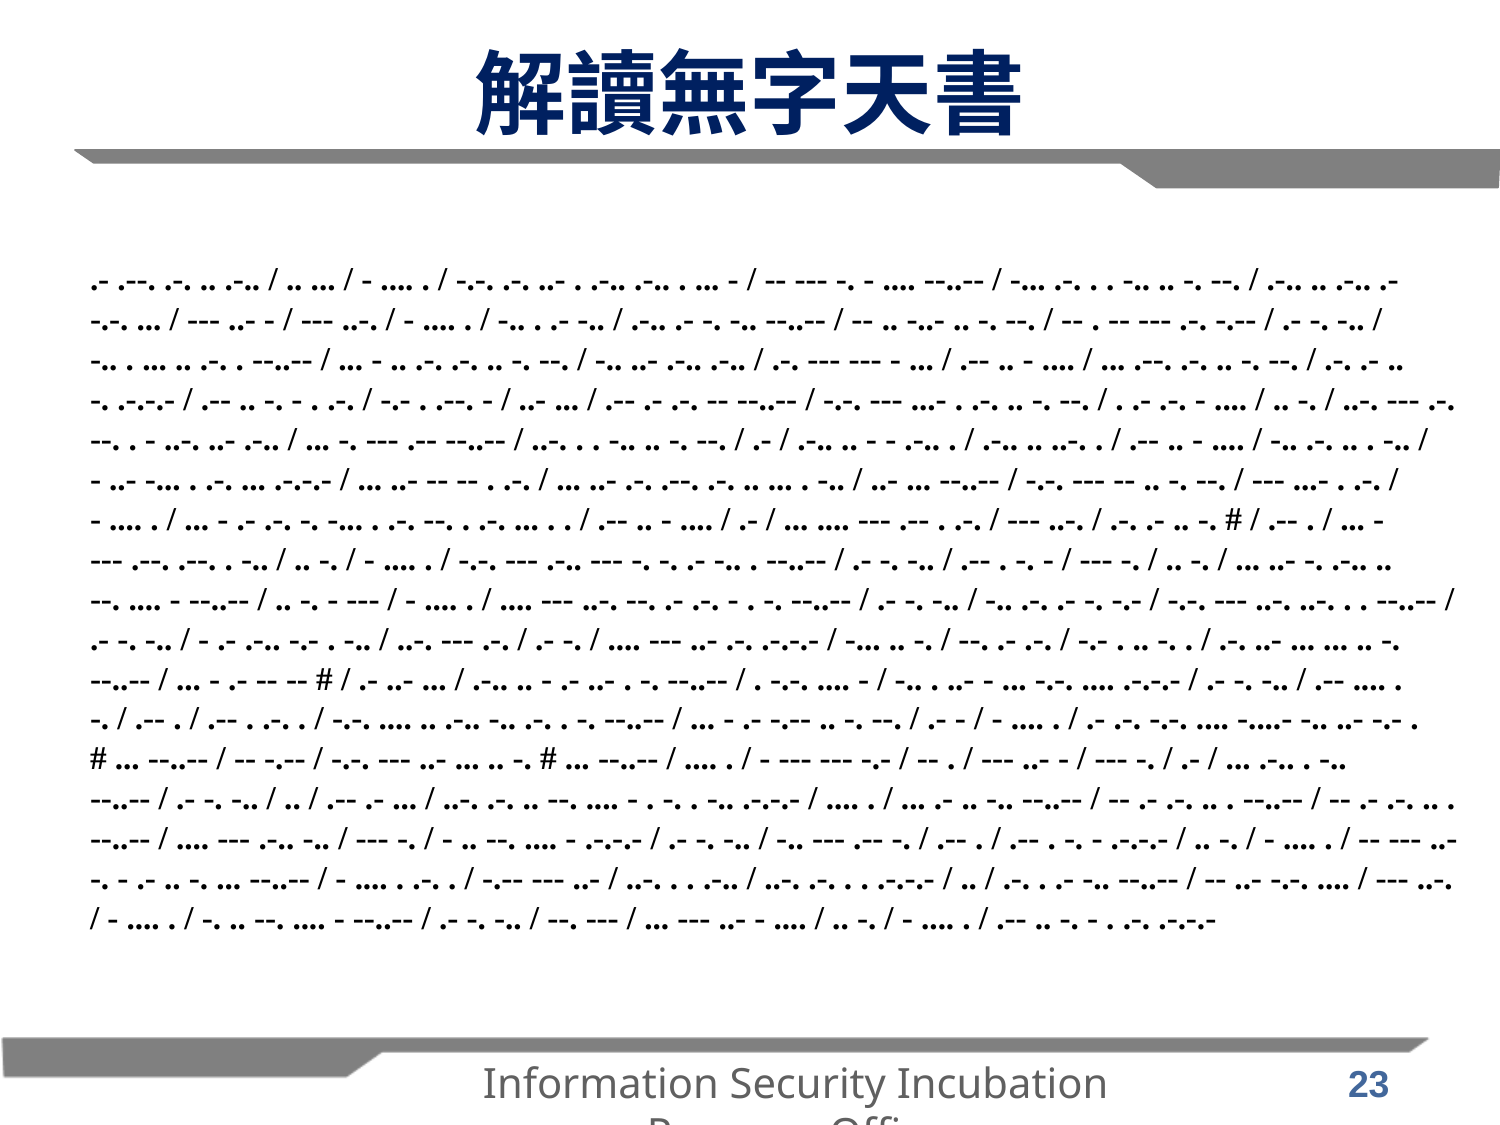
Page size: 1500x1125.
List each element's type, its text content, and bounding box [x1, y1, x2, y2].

title 解讀無字天書 [75, 45, 1425, 138]
picture [0, 1037, 1433, 1091]
picture [1089, 1078, 1101, 1091]
picture [989, 1078, 1002, 1091]
picture [586, 1078, 597, 1091]
picture [917, 1078, 929, 1091]
picture [1063, 1078, 1076, 1091]
picture [700, 1078, 712, 1091]
picture [1014, 1087, 1024, 1091]
picture [543, 1078, 556, 1091]
picture [624, 1087, 634, 1091]
picture [600, 1078, 611, 1091]
list .- .--. .-. .. .-.. / .. ... / - .... . / -.-. .-. ..- . .-.. .-.. . ... - / -- --- -. - .... --..-- / -... .-. . . -.. .. -. --. / .-.. .. .-.. .- -.-. ... / --- ..- - / --- ..-. / - .... . / -.. . .- -.. / .-.. .- -. -.. --..-- / -- .. -..- .. -. --. / -- . -- --- .-. -.-- / .- -. -.. / -.. . ... .. .-. . --..-- / ... - .. .-. .-. .. -. --. / -.. ..- .-.. .-.. / .-. --- --- - ... / .-- .. - .... / ... .--. .-. .. -. --. / .-. .- .. -. .-.-.- / .-- .. -. - . .-. / -.- . .--. - / ..- ... / .-- .- .-. -- --..-- / -.-. --- ...- . .-. .. -. --. / . .- .-. - .... / .. -. / ..-. --- .-. --. . - ..-. ..- .-.. / ... -. --- .-- --..-- / ..-. . . -.. .. -. --. / .- / .-.. .. - - .-.. . / .-.. .. ..-. . / .-- .. - .... / -.. .-. .. . -.. / - ..- -... . .-. ... .-.-.- / ... ..- -- -- . .-. / ... ..- .-. .--. .-. .. ... . -.. / ..- ... --..-- / -.-. --- -- .. -. --. / --- ...- . .-. / - .... . / ... - .- .-. -. -... . .-. --. . .-. ... . . / .-- .. - .... / .- / ... .... --- .-- . .-. / --- ..-. / .-. .- .. -. # / .-- . / ... - --- .--. .--. . -.. / .. -. / - .... . / -.-. --- .-.. --- -. -. .- -.. . --..-- / .- -. -.. / .-- . -. - / --- -. / .. -. / ... ..- -. .-.. .. --. .... - --..-- / .. -. - --- / - .... . / .... --- ..-. --. .- .-. - . -. --..-- / .- -. -.. / -.. .-. .- -. -.- / -.-. --- ..-. ..-. . . --..-- / .- -. -.. / - .- .-.. -.- . -.. / ..-. --- .-. / .- -. / .... --- ..- .-. .-.-.- / -... .. -. / --. .- .-. / -.- . .. -. . / .-. ..- ... ... .. -. --..-- / ... - .- -- -- # / .- ..- ... / .-.. .. - .- ..- . -. --..-- / . -.-. .... - / -.. . ..- - ... -.-. .... .-.-.- / .- -. -.. / .-- .... . -. / .-- . / .-- . .-. . / -.-. .... .. .-.. -.. .-. . -. --..-- / ... - .- -.-- .. -. --. / .- - / - .... . / .- .-. -.-. .... -....- -.. ..- -.- . # ... --..-- / -- -.-- / -.-. --- ..- ... .. -. # ... --..-- / .... . / - --- --- -.- / -- . / --- ..- - / --- -. / .- / ... .-.. . -.. --..-- / .- -. -.. / .. / .-- .- ... / ..-. .-. .. --. .... - . -. . -.. .-.-.- / .... . / ... .- .. -.. --..-- / -- .- .-. .. . --..-- / -- .- .-. .. . --..-- / .... --- .-.. -.. / --- -. / - .. --. .... - .-.-.- / .- -. -.. / -.. --- .-- -. / .-- . / .-- . -. - .-.-.- / .. -. / - .... . / -- --- ..- -. - .- .. -. ... --..-- / - .... . .-. . / -.-- --- ..- / ..-. . . .-.. / ..-. .-. . . .-.-.- / .. / .-. . .- -.. --..-- / -- ..- -.-. .... / --- ..-. / - .... . / -. .. --. .... - --..-- / .- -. -.. / --. --- / ... --- ..- - .... / .. -. / - .... . / .-- .. -. - . .-. .-.-.- [75, 249, 1475, 963]
picture [758, 1078, 770, 1085]
picture [504, 1078, 516, 1091]
picture [673, 1078, 686, 1091]
